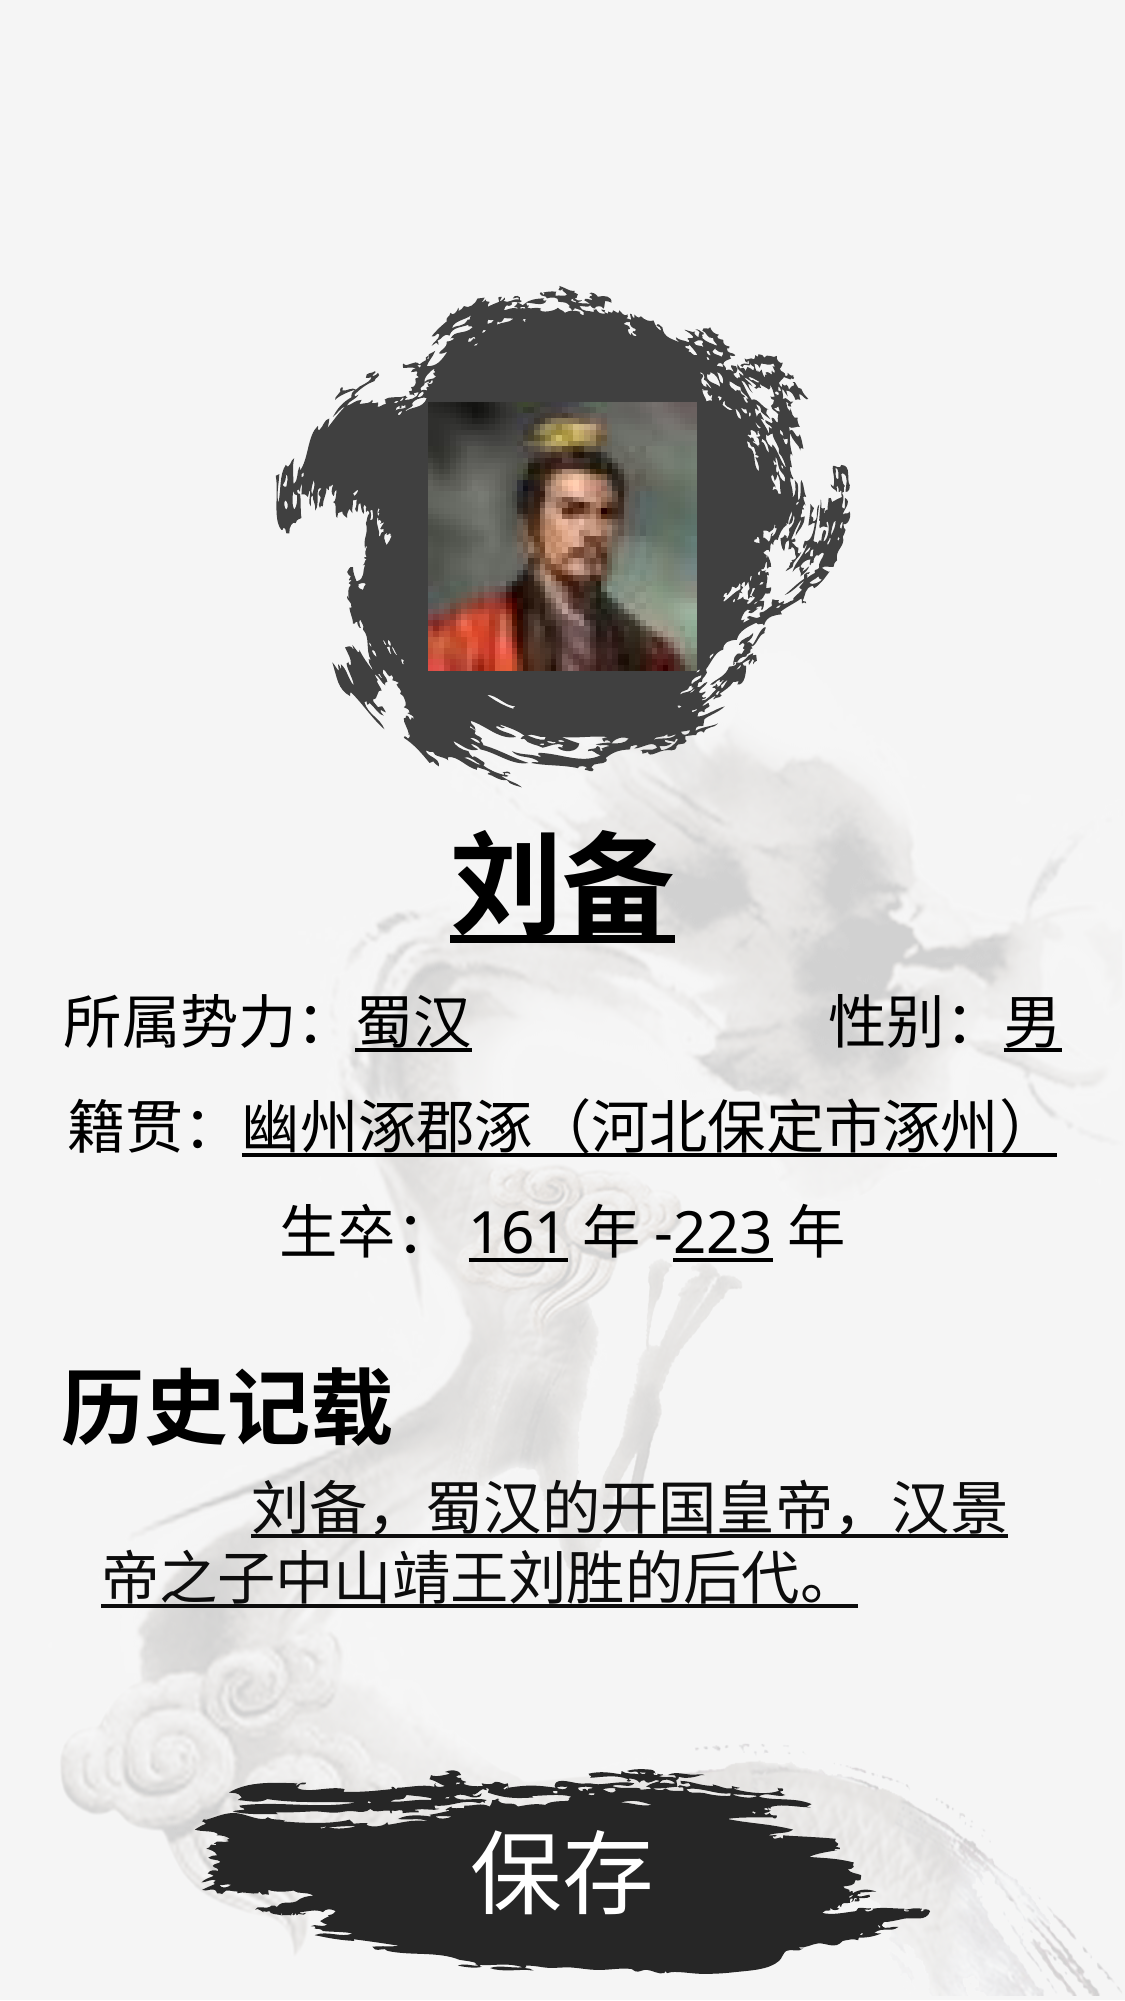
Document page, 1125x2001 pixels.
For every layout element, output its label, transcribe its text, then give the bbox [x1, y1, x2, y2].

picture [428, 402, 697, 671]
text_box 性别：男 [814, 977, 1077, 1063]
text_box 刘备 [364, 806, 761, 957]
text_box [275, 285, 851, 788]
text_box 籍贯：幽州涿郡涿（河北保定市涿州） [52, 1082, 1073, 1168]
text_box 所属势力：蜀汉 [49, 977, 487, 1063]
text_box [46, 596, 1123, 1996]
text_box 保存 [194, 1769, 931, 1974]
text_box 历史记载 [46, 1347, 1079, 1463]
text_box 生卒：161年-223年 [265, 1187, 860, 1273]
text_box 刘备，蜀汉的开国皇帝，汉景帝之子中山靖王刘胜的后代。 [86, 1463, 1039, 1619]
